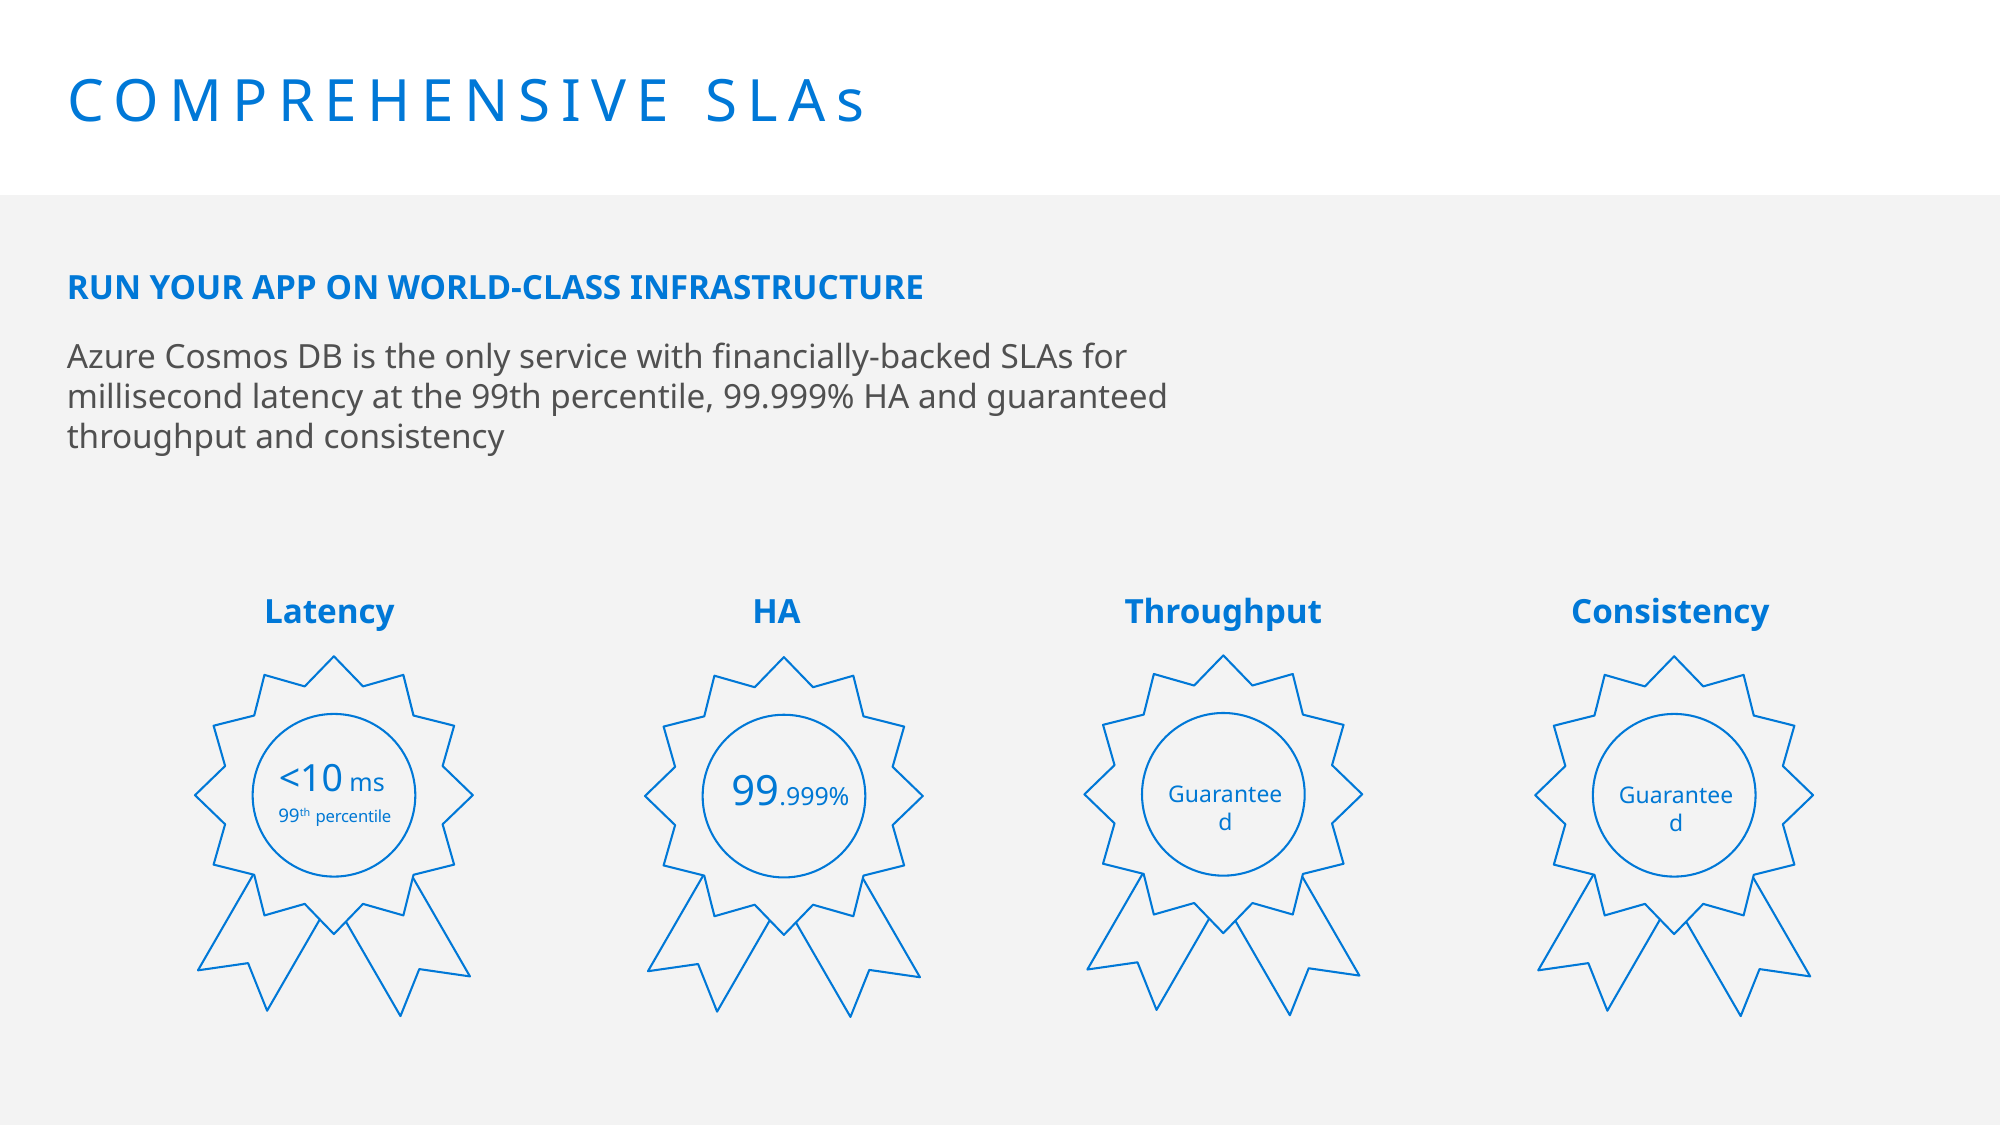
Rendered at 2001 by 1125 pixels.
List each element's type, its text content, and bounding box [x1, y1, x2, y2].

list RUN YOUR APP ON WORLD-CLASS INFRASTRUCTURE Azure Cosmos DB is the only service with financially-backed SLAs for millisecond latency at the 99th percentile, 99.999% HA and guaranteed throughput and consistency [51, 258, 1205, 465]
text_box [1084, 582, 1814, 1009]
title COMPREHENSIVE SLAs [43, 56, 1956, 205]
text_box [194, 582, 924, 1009]
